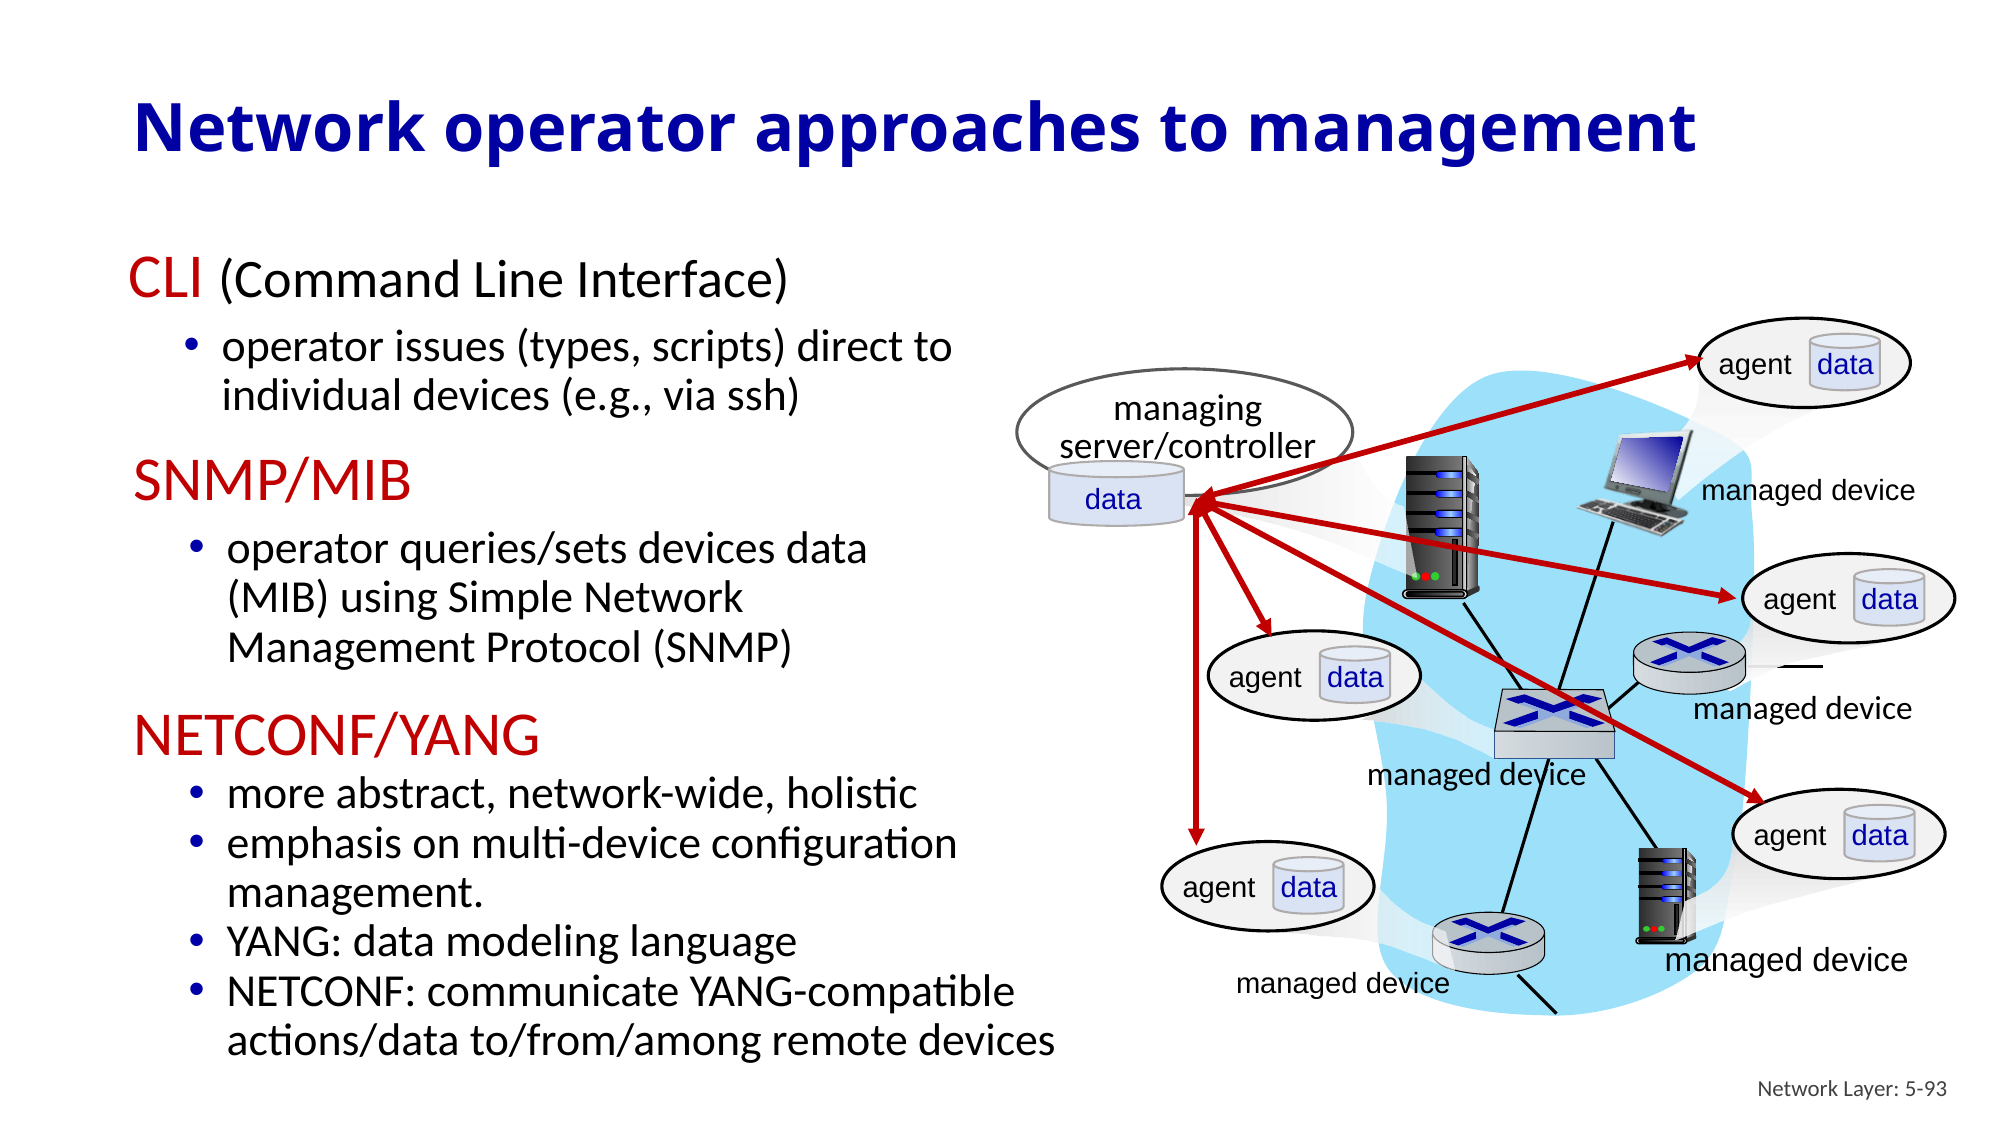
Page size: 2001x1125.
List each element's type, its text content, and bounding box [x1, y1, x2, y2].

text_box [1517, 974, 1557, 1014]
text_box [1220, 971, 1517, 1008]
text_box CLI (Command Line Interface) operator issues (types, scripts) direct to individual devices (e.g., via ssh) [92, 236, 1005, 438]
text_box SNMP/MIB operator queries/sets devices data (MIB) using Simple Network Management Protocol (SNMP) [97, 438, 991, 691]
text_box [1195, 357, 1766, 846]
title Network operator approaches to management [117, 56, 1843, 203]
text_box NETCONF/YANG more abstract, network-wide, holistic emphasis on multi-device configuration management. YANG: data modeling language NETCONF: communicate YANG-compatible actions/data to/from/among remote devices [97, 694, 1099, 1081]
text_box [1432, 971, 1545, 975]
text_box [1467, 1008, 1614, 1016]
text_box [1016, 368, 1195, 578]
slide_number Network Layer: 5-93 [1512, 1056, 1963, 1117]
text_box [1545, 971, 1932, 1008]
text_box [1161, 318, 1955, 971]
